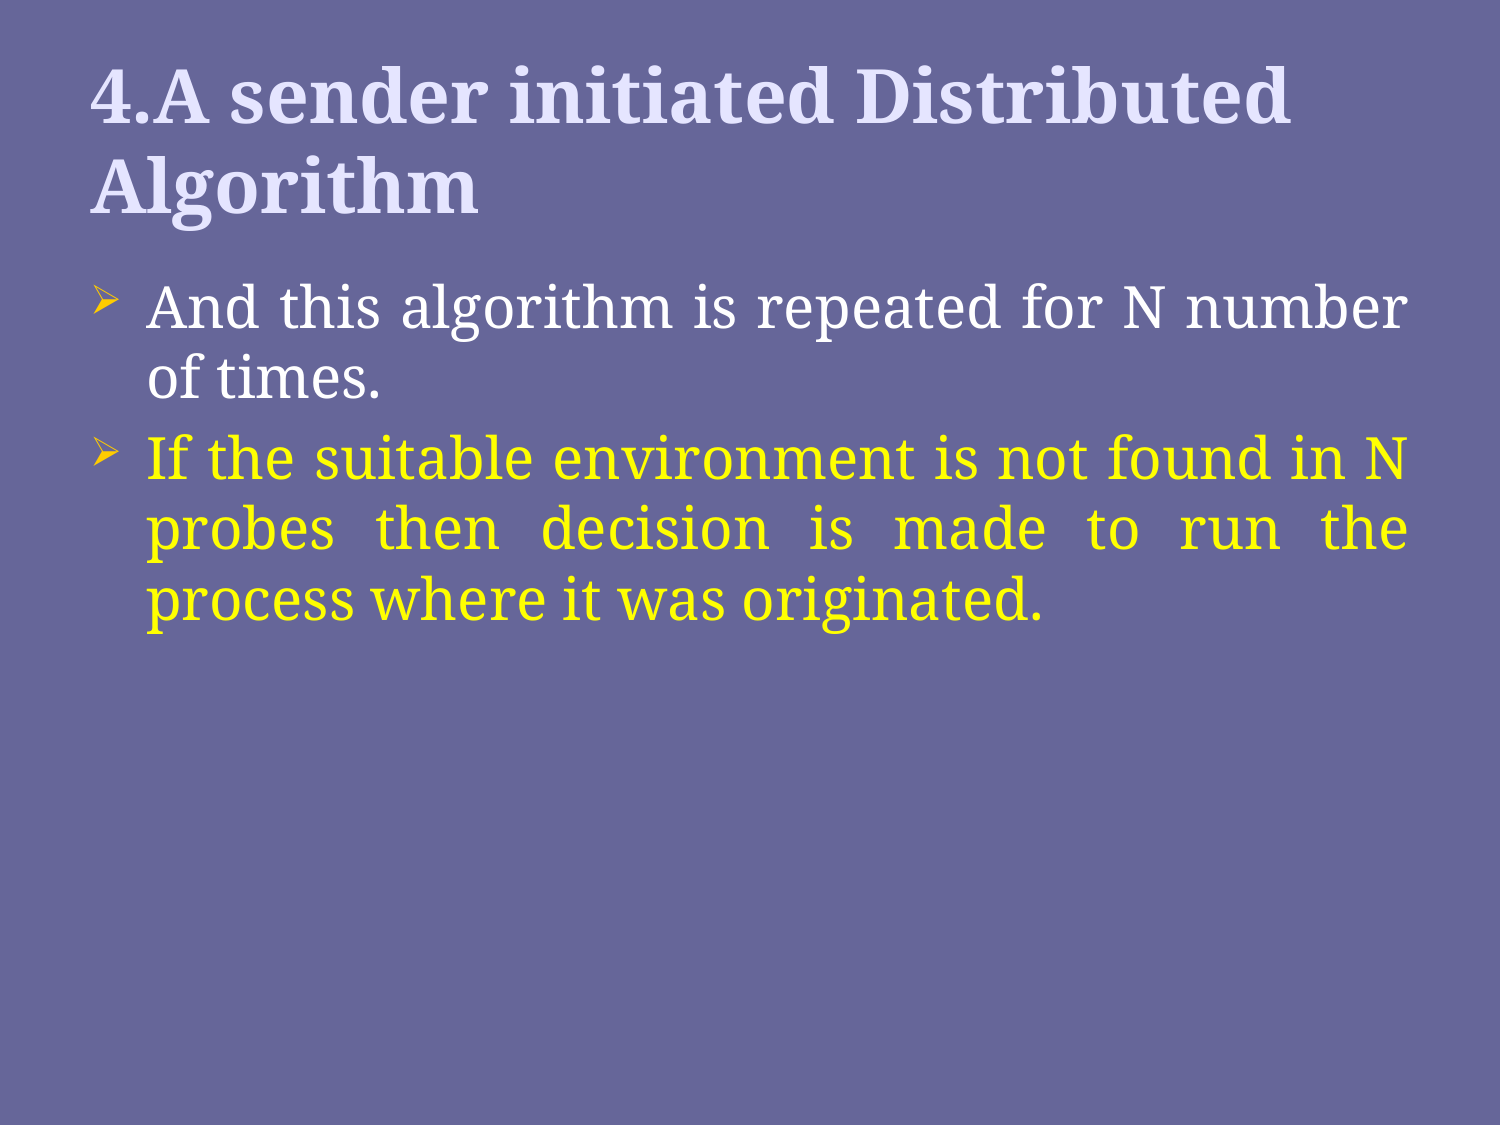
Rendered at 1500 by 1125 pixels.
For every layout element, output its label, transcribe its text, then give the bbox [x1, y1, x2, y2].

title 4.A sender initiated Distributed Algorithm [74, 44, 1426, 233]
list And this algorithm is repeated for N number of times. If the suitable environment is not found in N probes then decision is made to run the process where it was originated. [74, 262, 1426, 1006]
